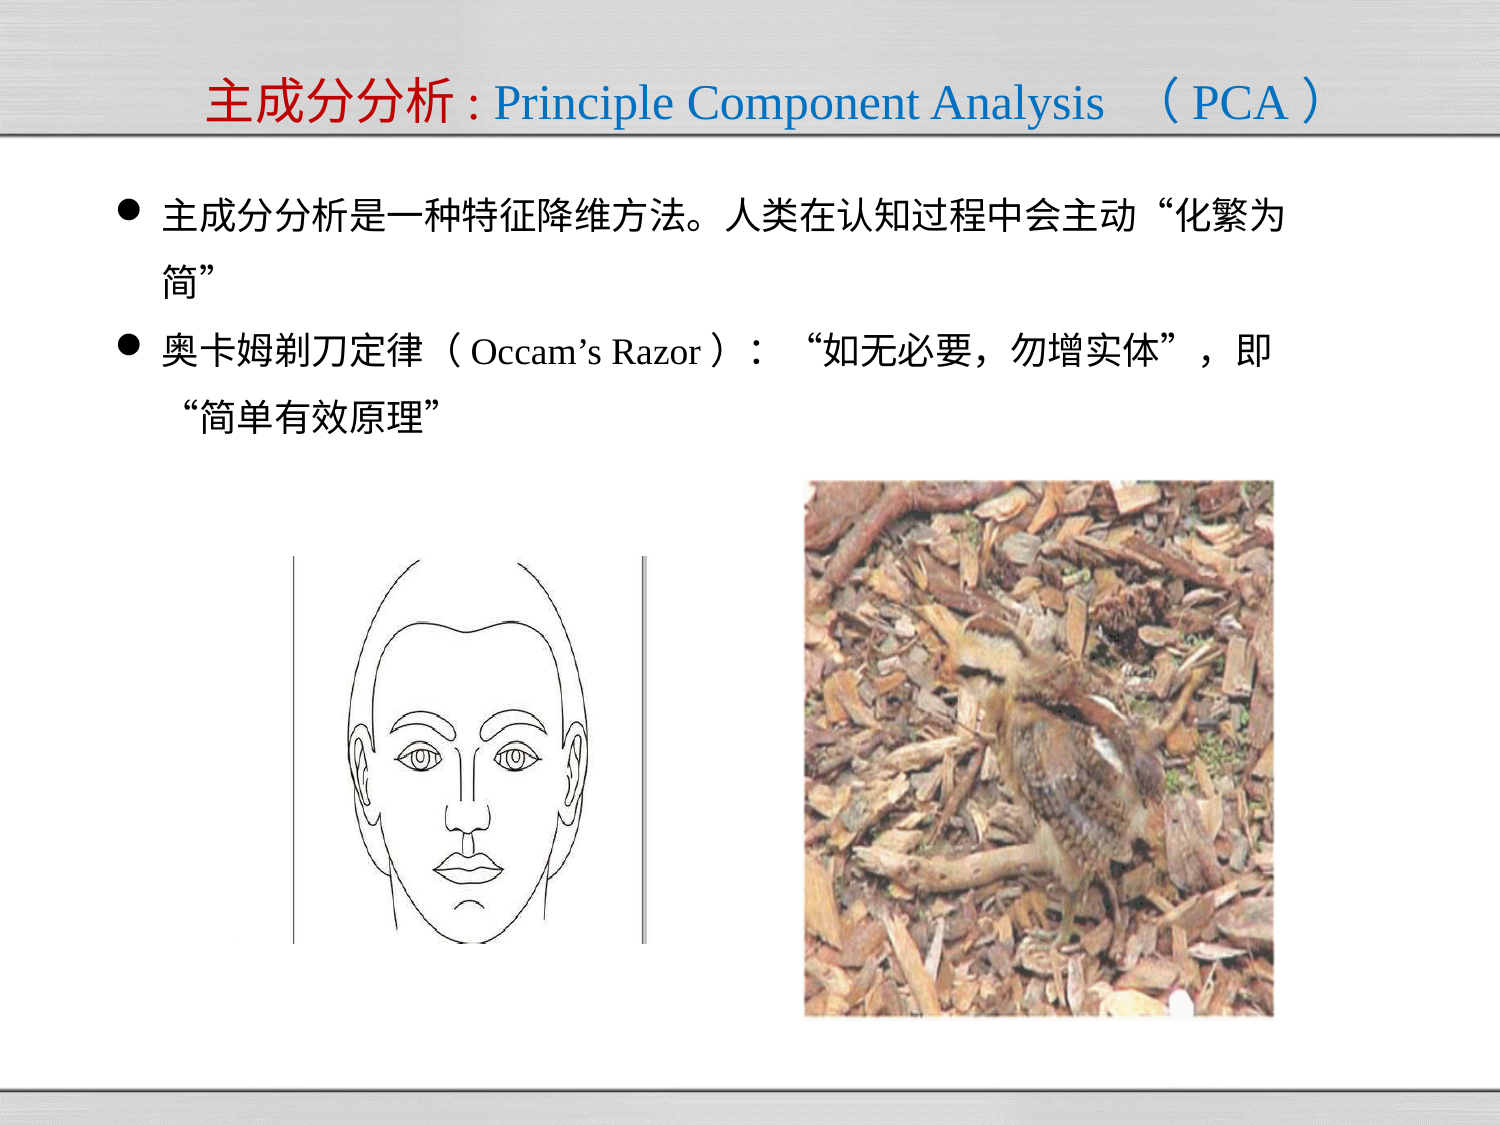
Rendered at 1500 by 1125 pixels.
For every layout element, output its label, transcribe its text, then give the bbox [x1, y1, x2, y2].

title 主成分分析: Principle Component Analysis （PCA） [99, 41, 1457, 150]
text_box 主成分分析是一种特征降维方法。人类在认知过程中会主动“化繁为简” 奥卡姆剃刀定律（Occam’s Razor）：“如无必要，勿增实体”，即“简单有效原理” [99, 161, 1346, 560]
picture [0, 0, 1500, 1125]
